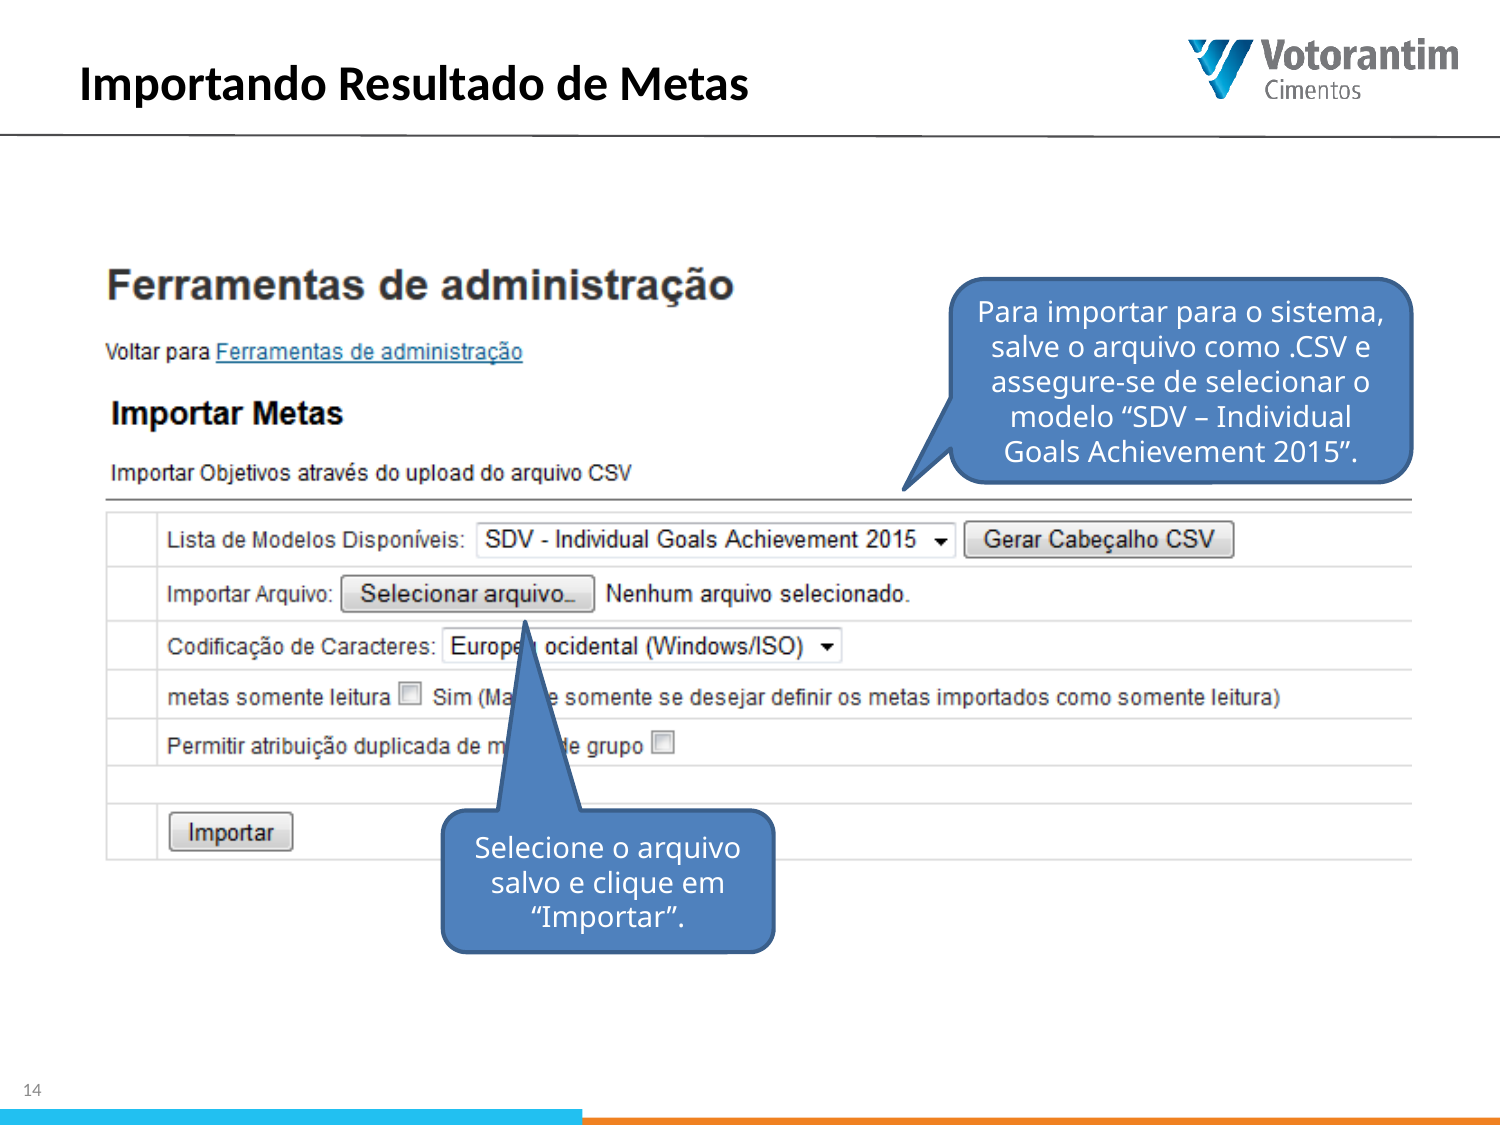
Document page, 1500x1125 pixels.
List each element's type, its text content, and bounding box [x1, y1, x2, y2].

text_box Selecione o arquivo salvo e clique em “Importar”. [440, 907, 776, 955]
picture [88, 226, 1412, 899]
text_box Importando Resultado de Metas [64, 42, 984, 114]
picture [1188, 38, 1458, 99]
